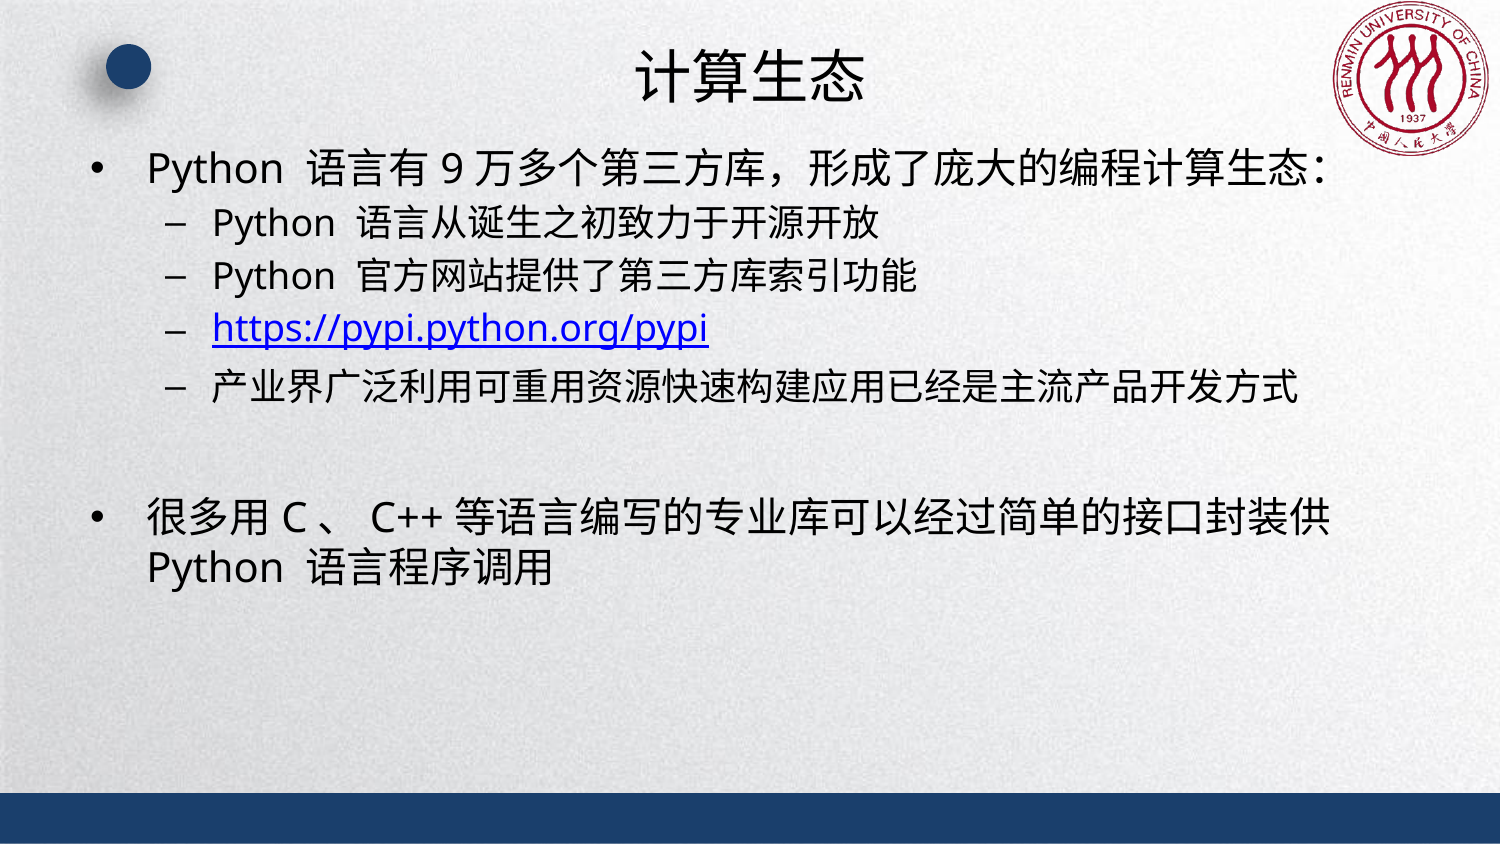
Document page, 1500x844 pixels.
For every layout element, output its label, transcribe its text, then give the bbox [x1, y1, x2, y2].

list Python 语言有9万多个第三方库，形成了庞大的编程计算生态： Python 语言从诞生之初致力于开源开放 Python 官方网站提供了第三方库索引功能 https://pypi.python.org/pypi 产业界广泛利用可重用资源快速构建应用已经是主流产品开发方式 很多用C、C++等语言编写的专业库可以经过简单的接口封装供Python 语言程序调用 [75, 134, 1425, 781]
title 计算生态 [75, 33, 1425, 116]
picture [0, 0, 1500, 793]
